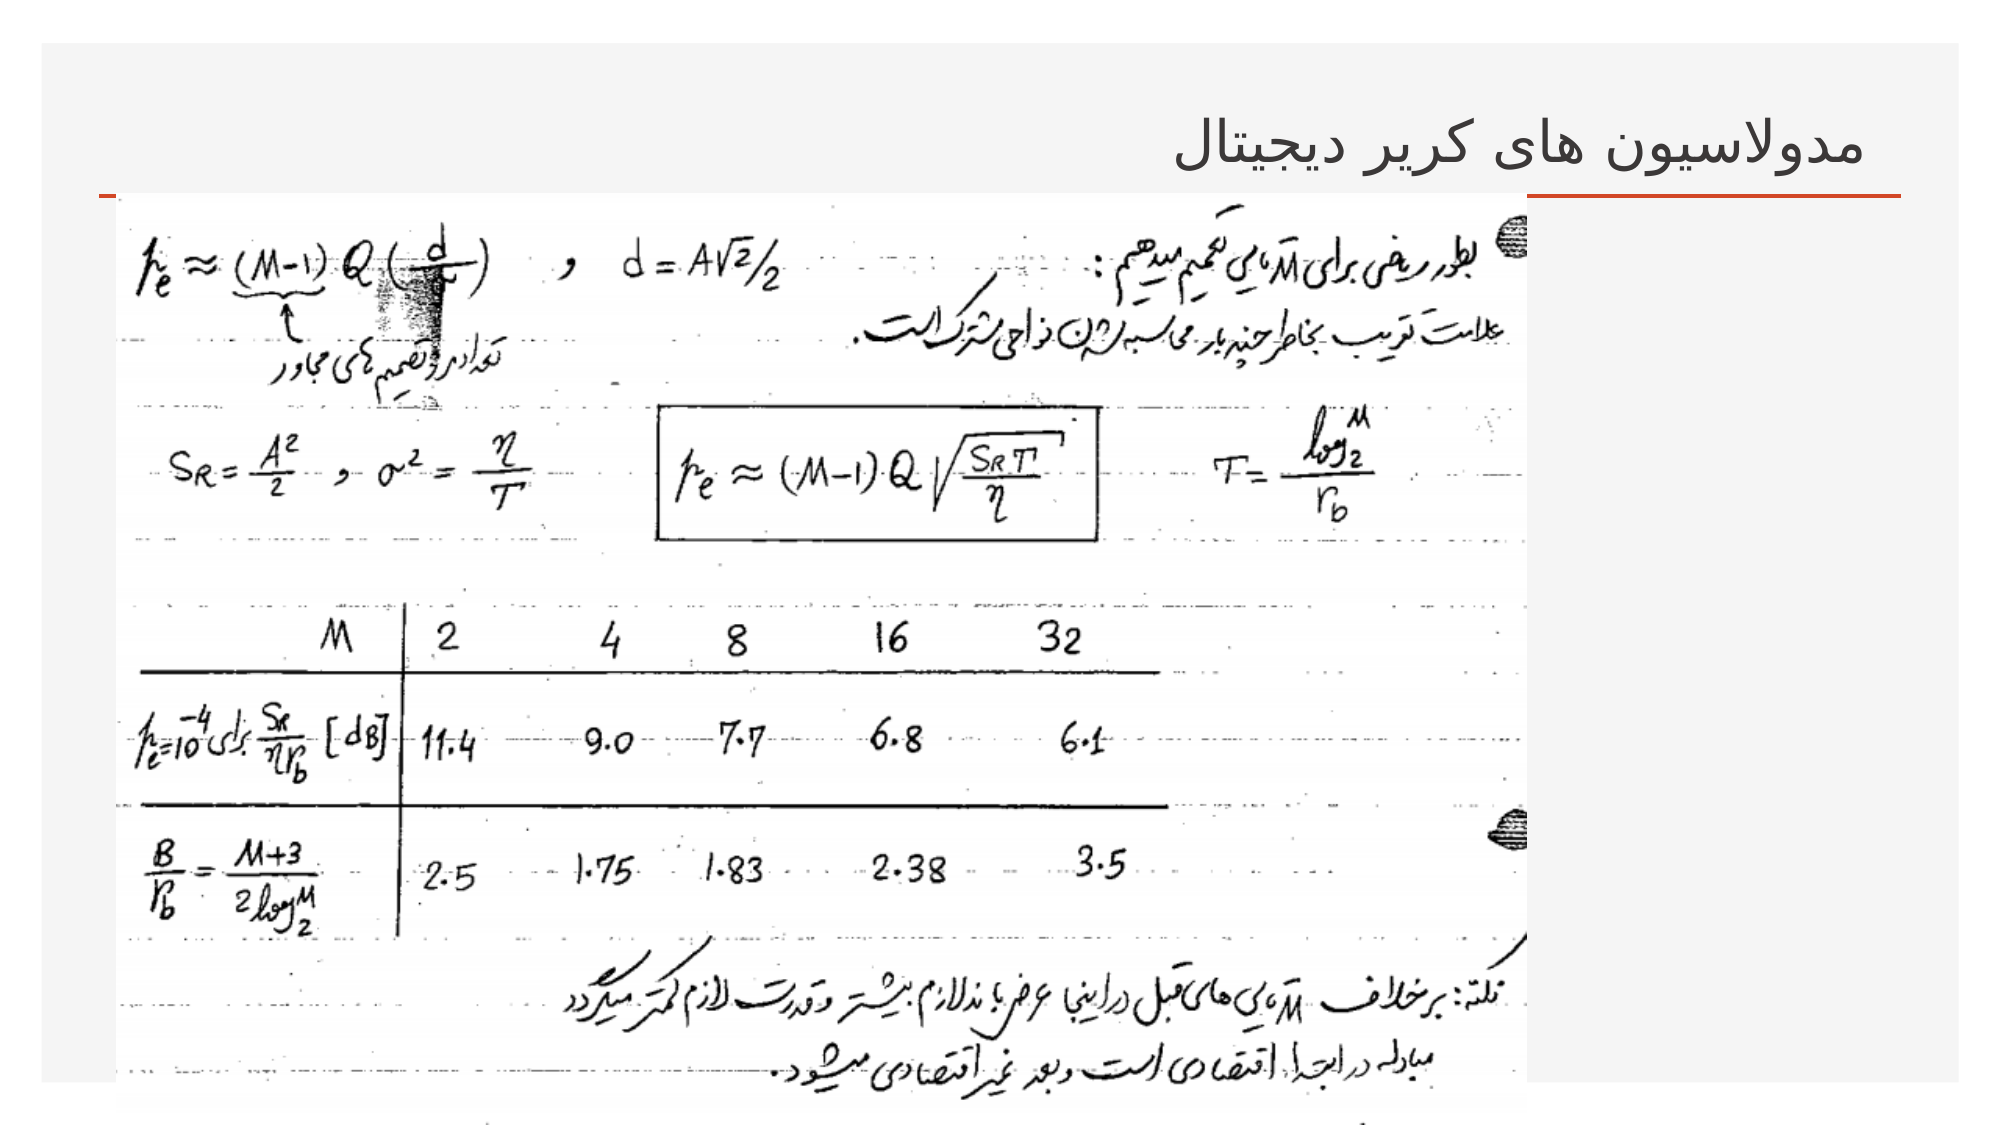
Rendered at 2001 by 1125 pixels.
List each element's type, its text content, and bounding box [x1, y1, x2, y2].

title مدولاسیون های کریر دیجیتال [754, 77, 1883, 182]
picture [115, 193, 1527, 1125]
